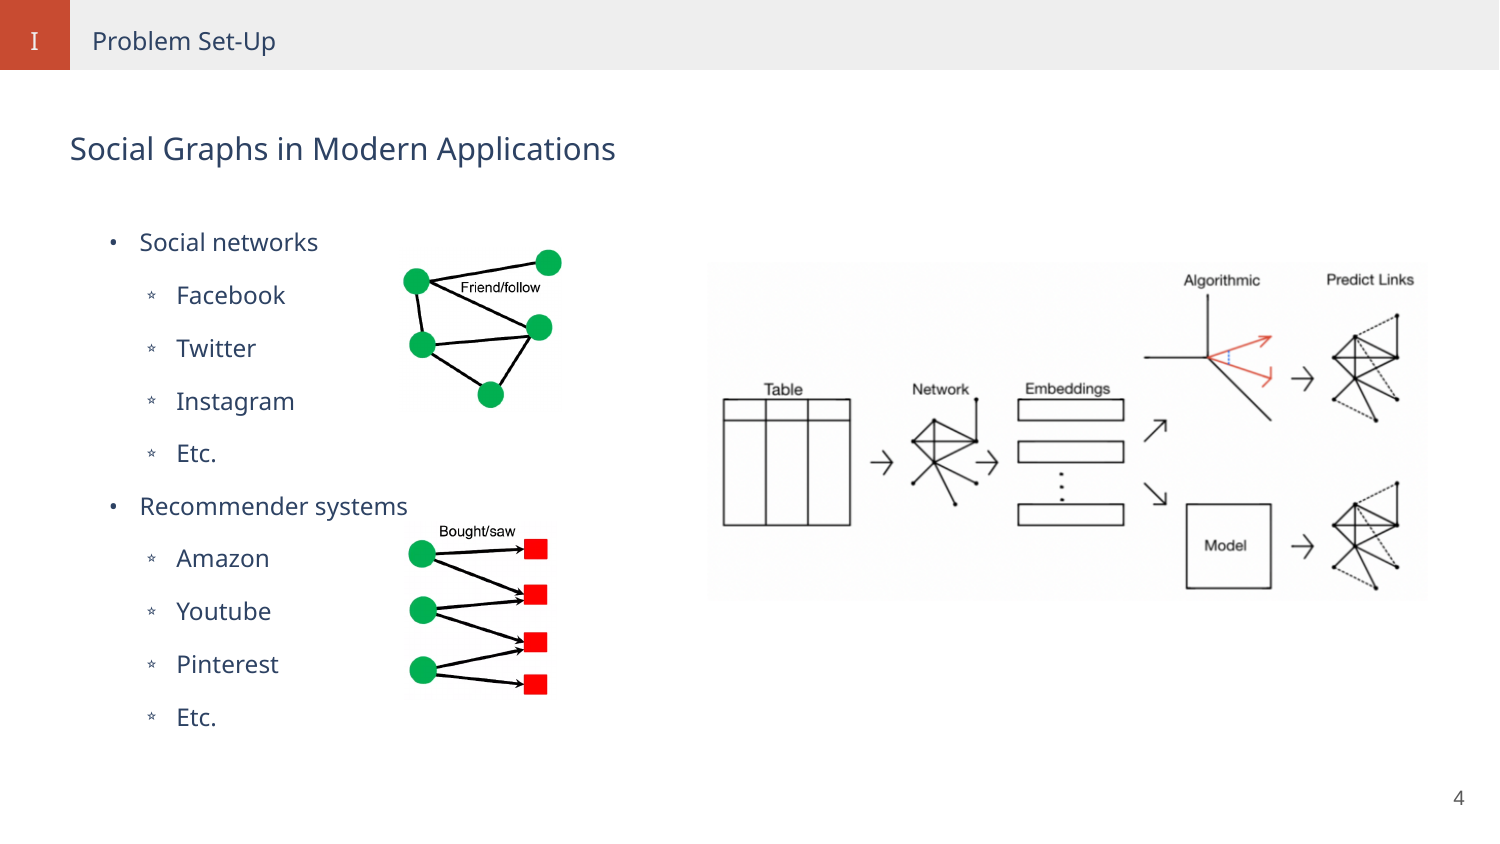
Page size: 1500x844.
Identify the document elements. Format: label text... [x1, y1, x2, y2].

picture [707, 262, 1428, 602]
text_box I [12, 19, 57, 56]
text_box [0, 0, 70, 70]
text_box [70, 0, 1500, 70]
text_box Social Graphs in Modern Applications [69, 106, 1416, 167]
text_box Problem Set-Up [92, 19, 962, 56]
list Social networks Facebook Twitter Instagram Etc. Recommender systems Amazon Youtube Pinterest Etc. [51, 189, 708, 750]
picture [399, 247, 562, 412]
slide_number ‹#› [1389, 764, 1480, 830]
picture [403, 521, 557, 701]
